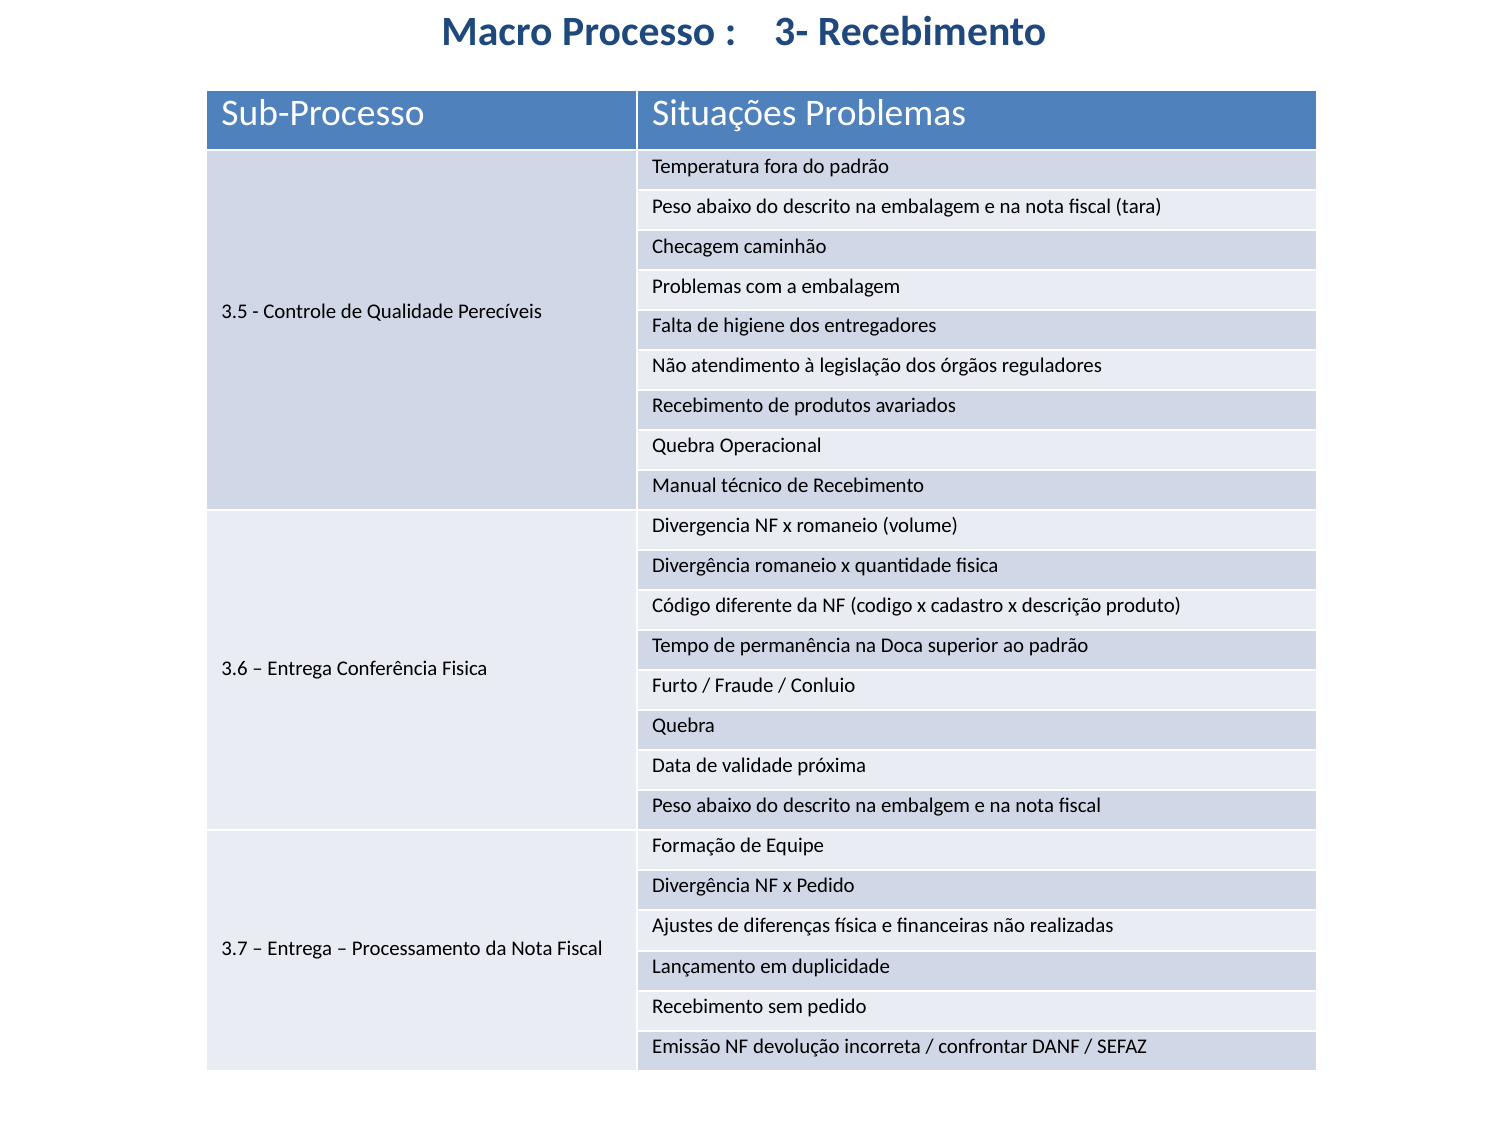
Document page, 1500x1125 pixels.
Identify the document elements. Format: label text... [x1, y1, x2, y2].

table_cell 3.7 – Entrega – Processamento da Nota Fiscal [207, 831, 636, 1070]
table_cell Não atendimento à legislação dos órgãos reguladores [638, 351, 1316, 389]
table_header Sub-Processo [207, 91, 636, 149]
table_cell Recebimento de produtos avariados [638, 391, 1316, 429]
table_cell 3.5 - Controle de Qualidade Perecíveis [207, 151, 636, 509]
table_header Situações Problemas [638, 91, 1316, 149]
table_cell Código diferente da NF (codigo x cadastro x descrição produto) [638, 591, 1316, 629]
table_cell Divergencia NF x romaneio (volume) [638, 511, 1316, 549]
table_cell Quebra [638, 711, 1316, 749]
table_cell Peso abaixo do descrito na embalagem e na nota fiscal (tara) [638, 191, 1316, 229]
table_cell Peso abaixo do descrito na embalgem e na nota fiscal [638, 791, 1316, 829]
table_cell Divergência romaneio x quantidade fisica [638, 551, 1316, 589]
table_cell Tempo de permanência na Doca superior ao padrão [638, 631, 1316, 669]
table_cell Data de validade próxima [638, 751, 1316, 789]
table_cell Temperatura fora do padrão [638, 151, 1316, 189]
table_cell Lançamento em duplicidade [638, 952, 1316, 990]
table_cell Recebimento sem pedido [638, 992, 1316, 1030]
table_cell Emissão NF devolução incorreta / confrontar DANF / SEFAZ [638, 1032, 1316, 1070]
table_cell Formação de Equipe [638, 831, 1316, 869]
table_cell 3.6 – Entrega Conferência Fisica [207, 511, 636, 829]
table_cell Divergência NF x Pedido [638, 871, 1316, 909]
table_cell Manual técnico de Recebimento [638, 471, 1316, 509]
table_cell Furto / Fraude / Conluio [638, 671, 1316, 709]
table_cell Falta de higiene dos entregadores [638, 311, 1316, 349]
table_cell Checagem caminhão [638, 231, 1316, 269]
table_cell Quebra Operacional [638, 431, 1316, 469]
text_box Macro Processo : 3- Recebimento [64, 0, 1424, 71]
table_cell Problemas com a embalagem [638, 271, 1316, 309]
table_cell Ajustes de diferenças física e financeiras não realizadas [638, 911, 1316, 950]
